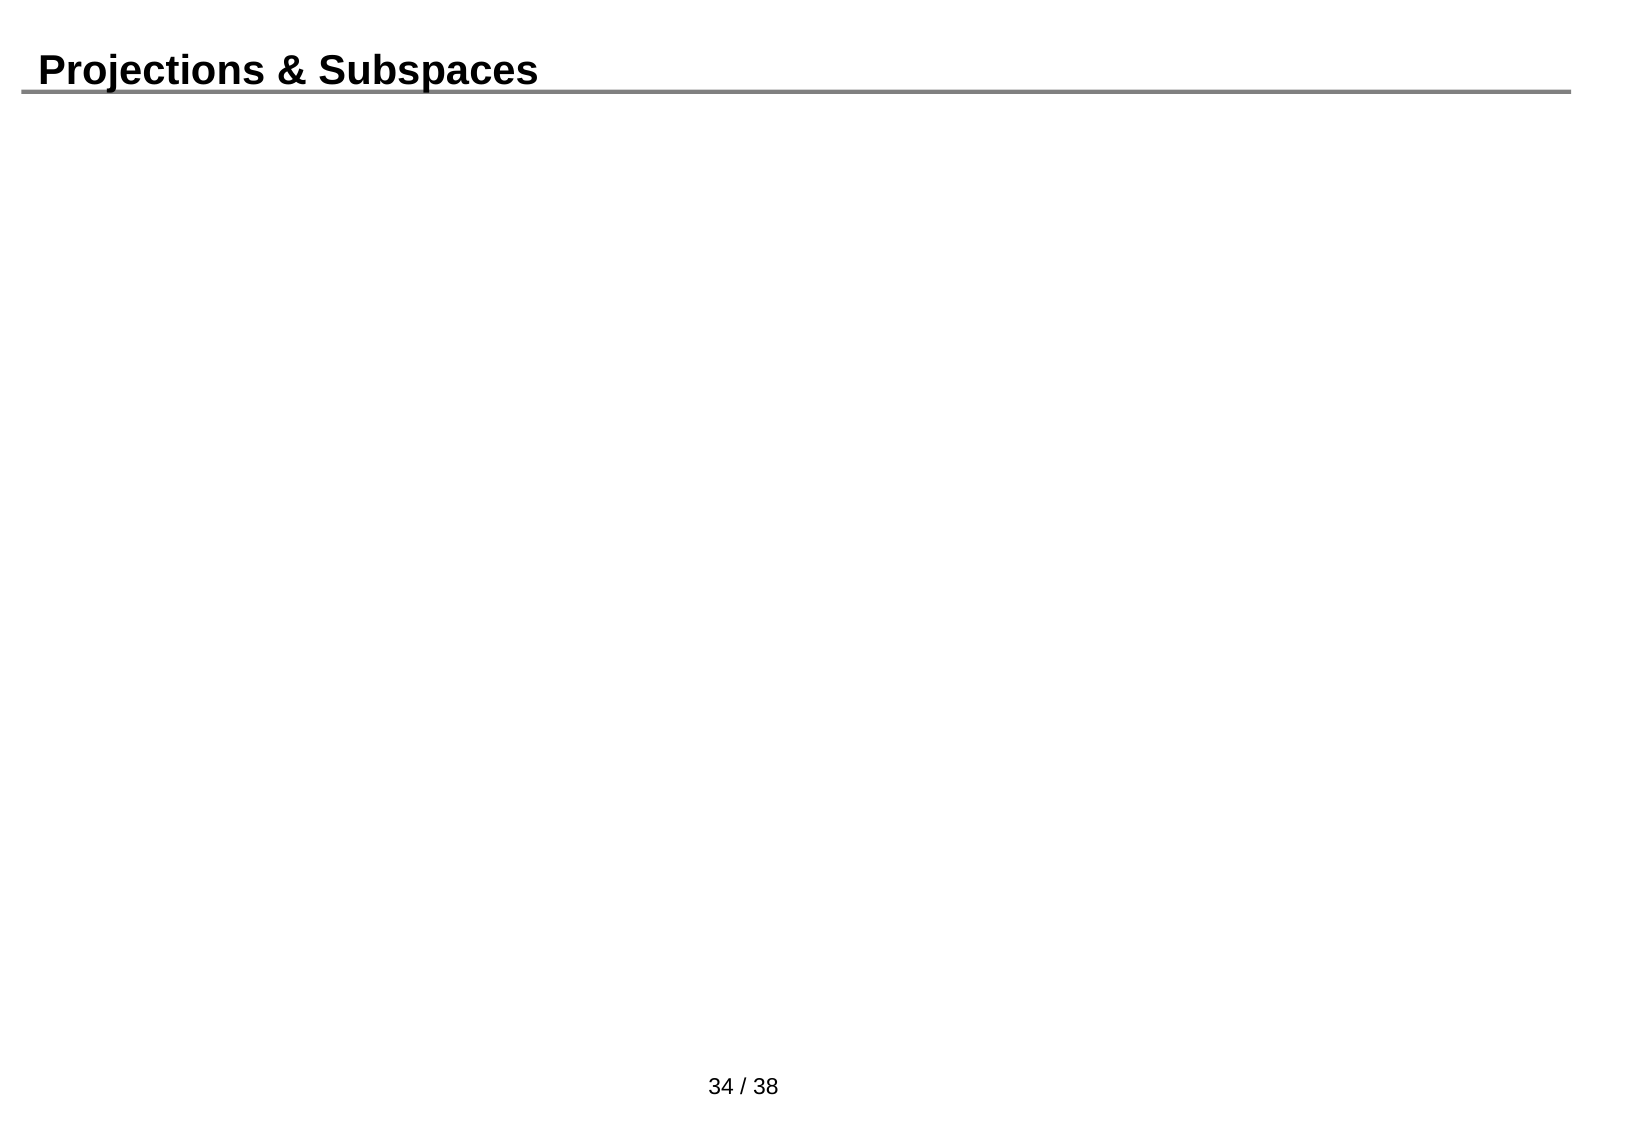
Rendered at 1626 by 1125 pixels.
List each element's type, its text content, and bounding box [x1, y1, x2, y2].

title Projections & Subspaces [22, 21, 1179, 91]
